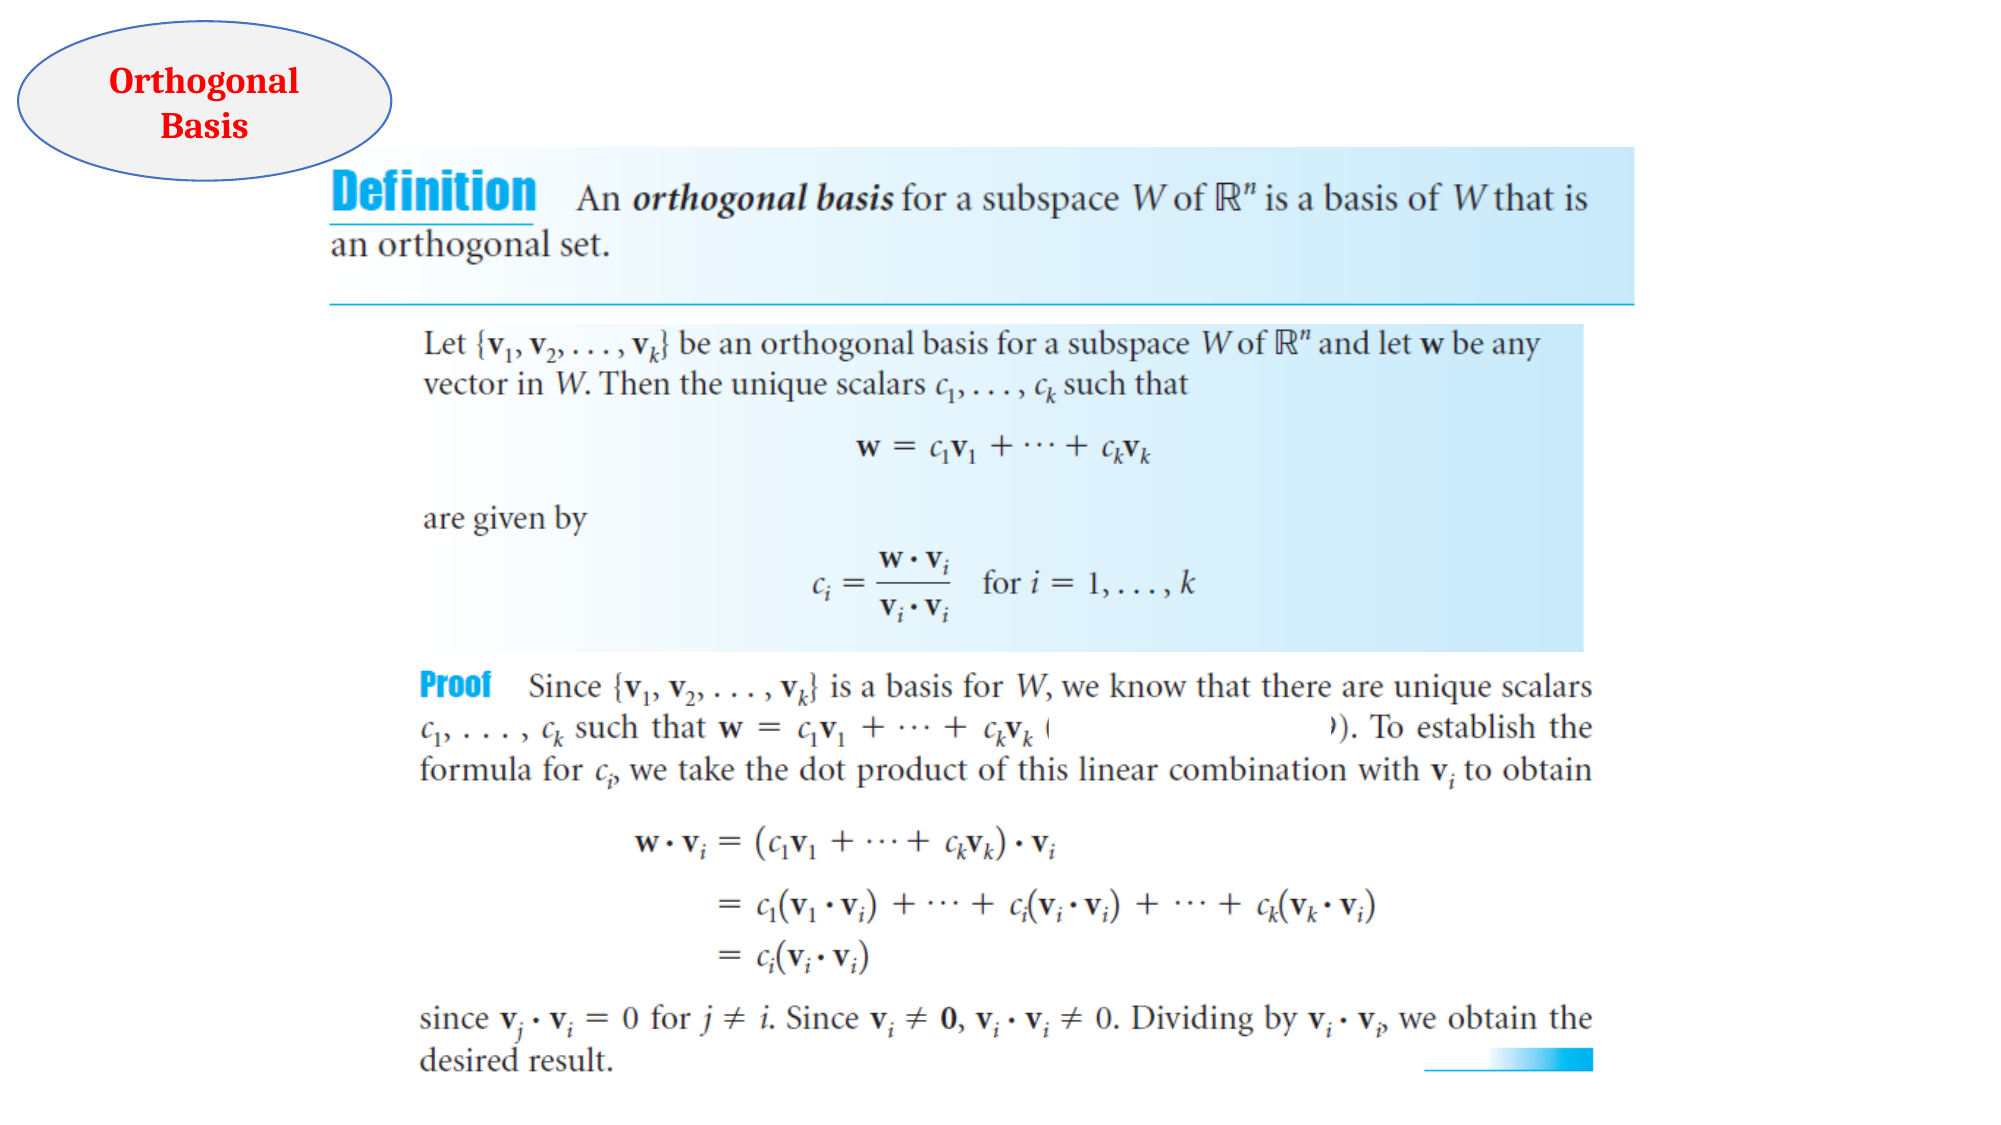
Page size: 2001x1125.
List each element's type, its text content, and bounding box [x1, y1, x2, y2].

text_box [391, 652, 1632, 1090]
picture [302, 147, 1667, 652]
text_box Orthogonal Basis [16, 20, 393, 182]
